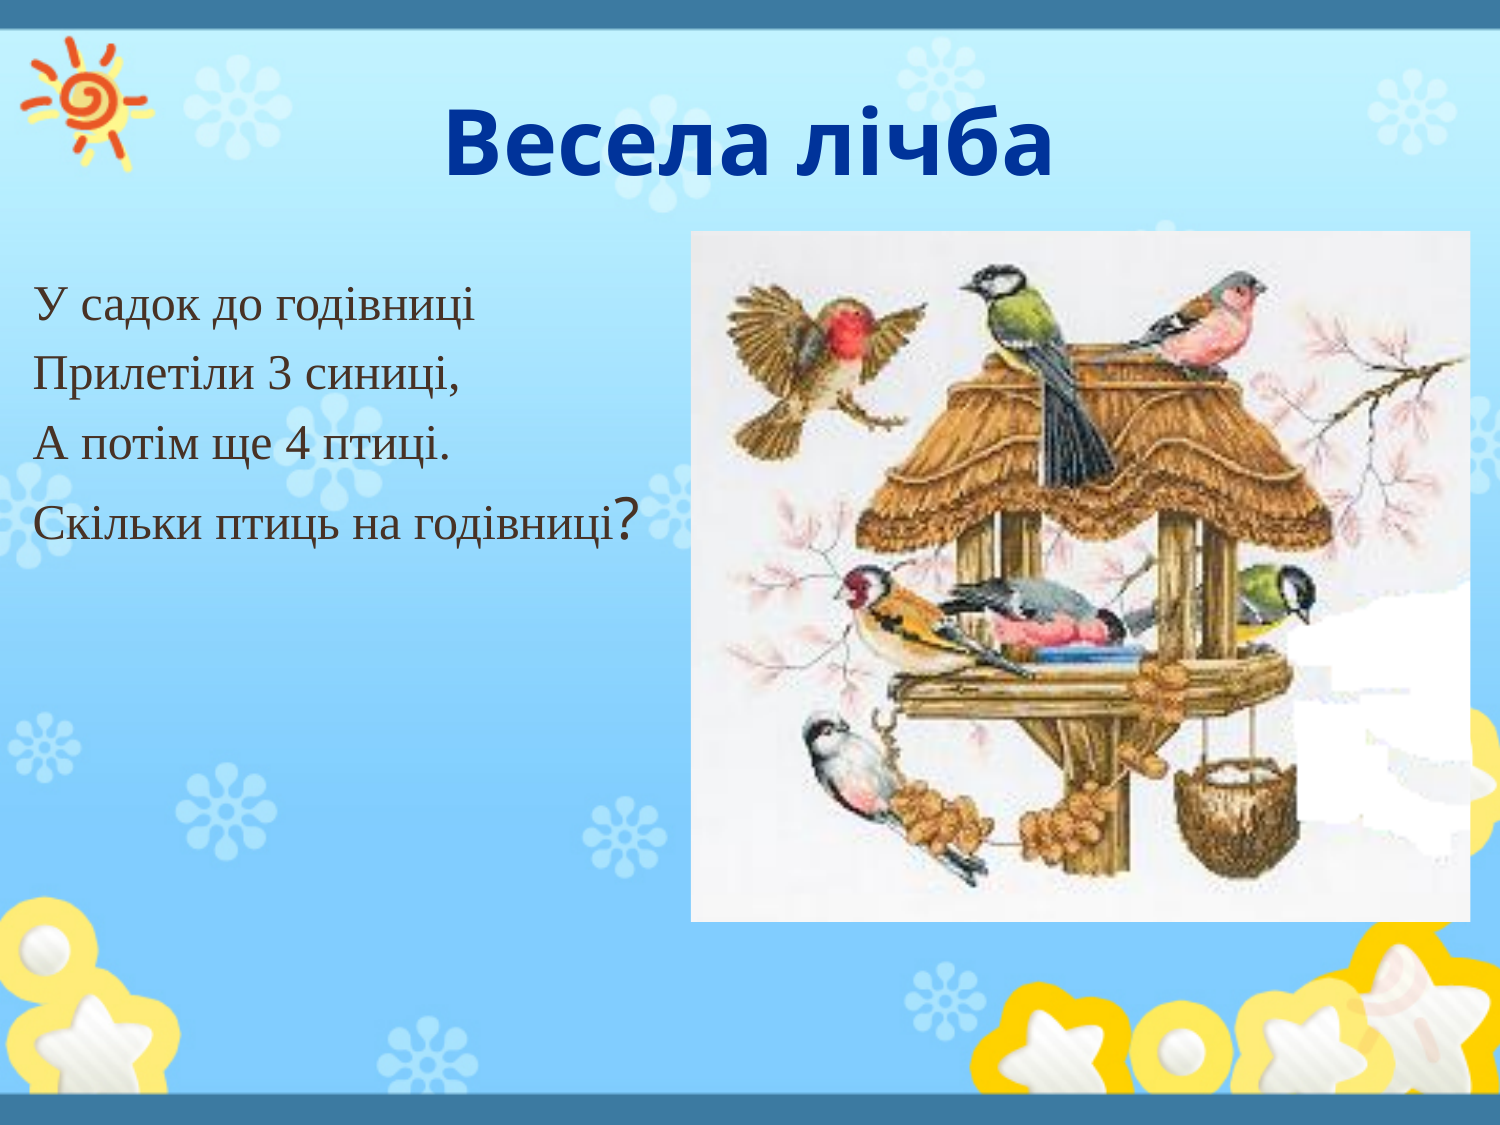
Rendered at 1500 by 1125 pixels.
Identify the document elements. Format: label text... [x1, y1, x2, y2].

picture [0, 0, 1500, 1125]
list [690, 231, 1471, 922]
title Весела лічба [75, 45, 1425, 233]
list У садок до годівниці Прилетіли 3 синиці, А потім ще 4 птиці. Скільки птиць на годівниці? [17, 262, 680, 693]
